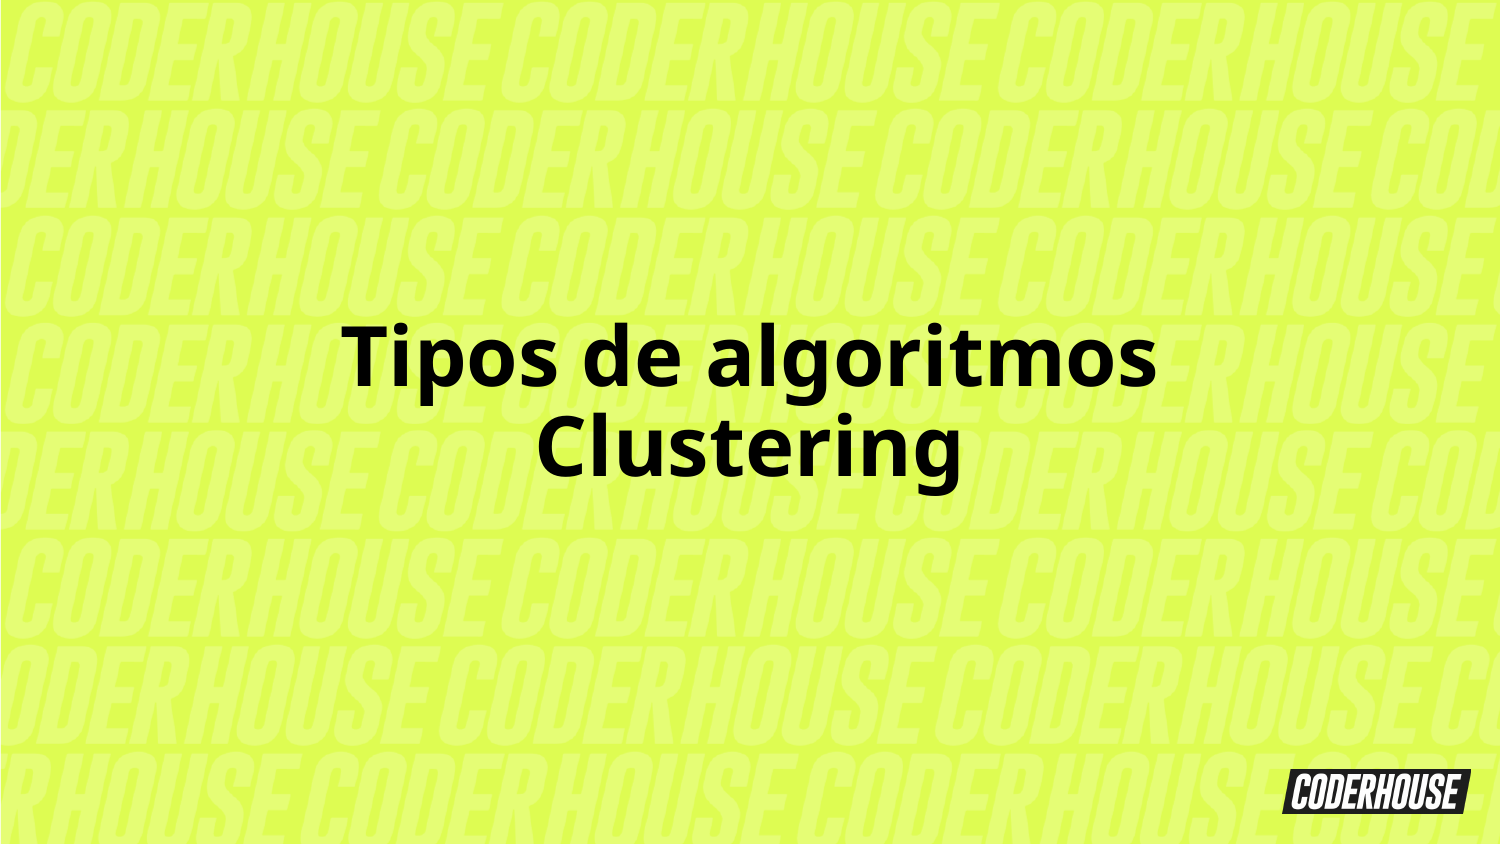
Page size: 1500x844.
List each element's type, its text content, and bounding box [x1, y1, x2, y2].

text_box Tipos de algoritmos Clustering [173, 388, 1327, 510]
picture [0, 0, 1500, 844]
